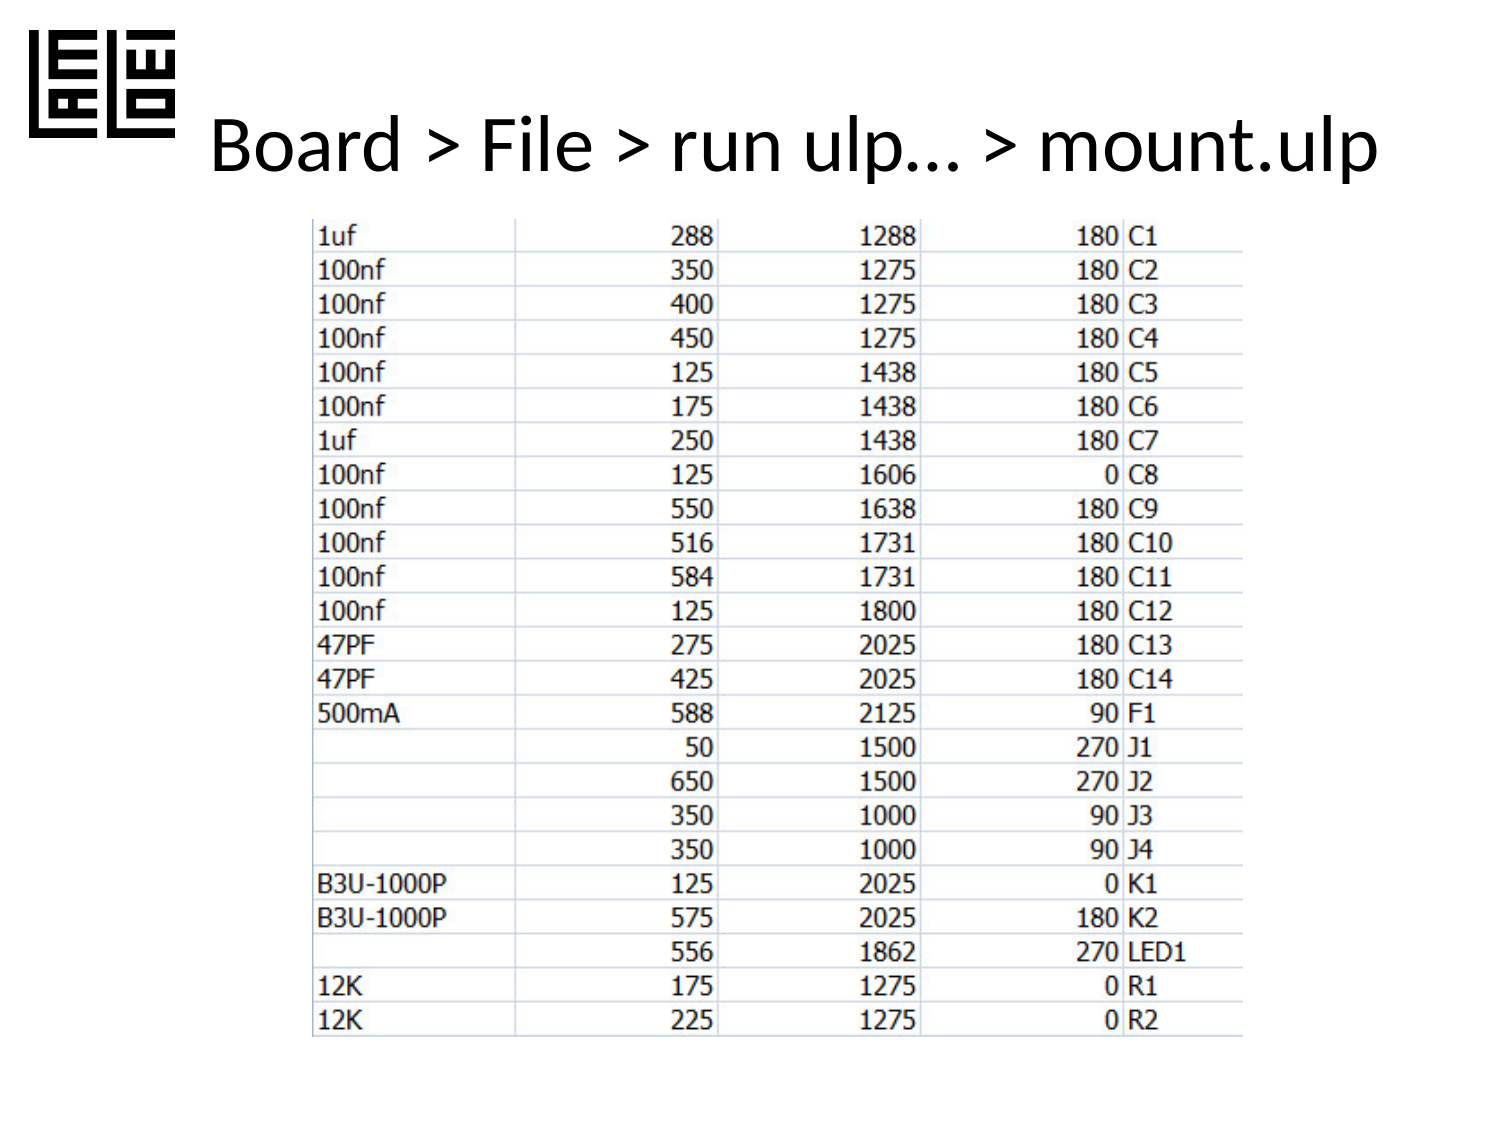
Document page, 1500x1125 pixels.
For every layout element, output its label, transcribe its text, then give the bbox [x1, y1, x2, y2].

picture [29, 30, 175, 138]
title Board > File > run ulp… > mount.ulp [120, 45, 1471, 233]
picture [312, 219, 1243, 1038]
